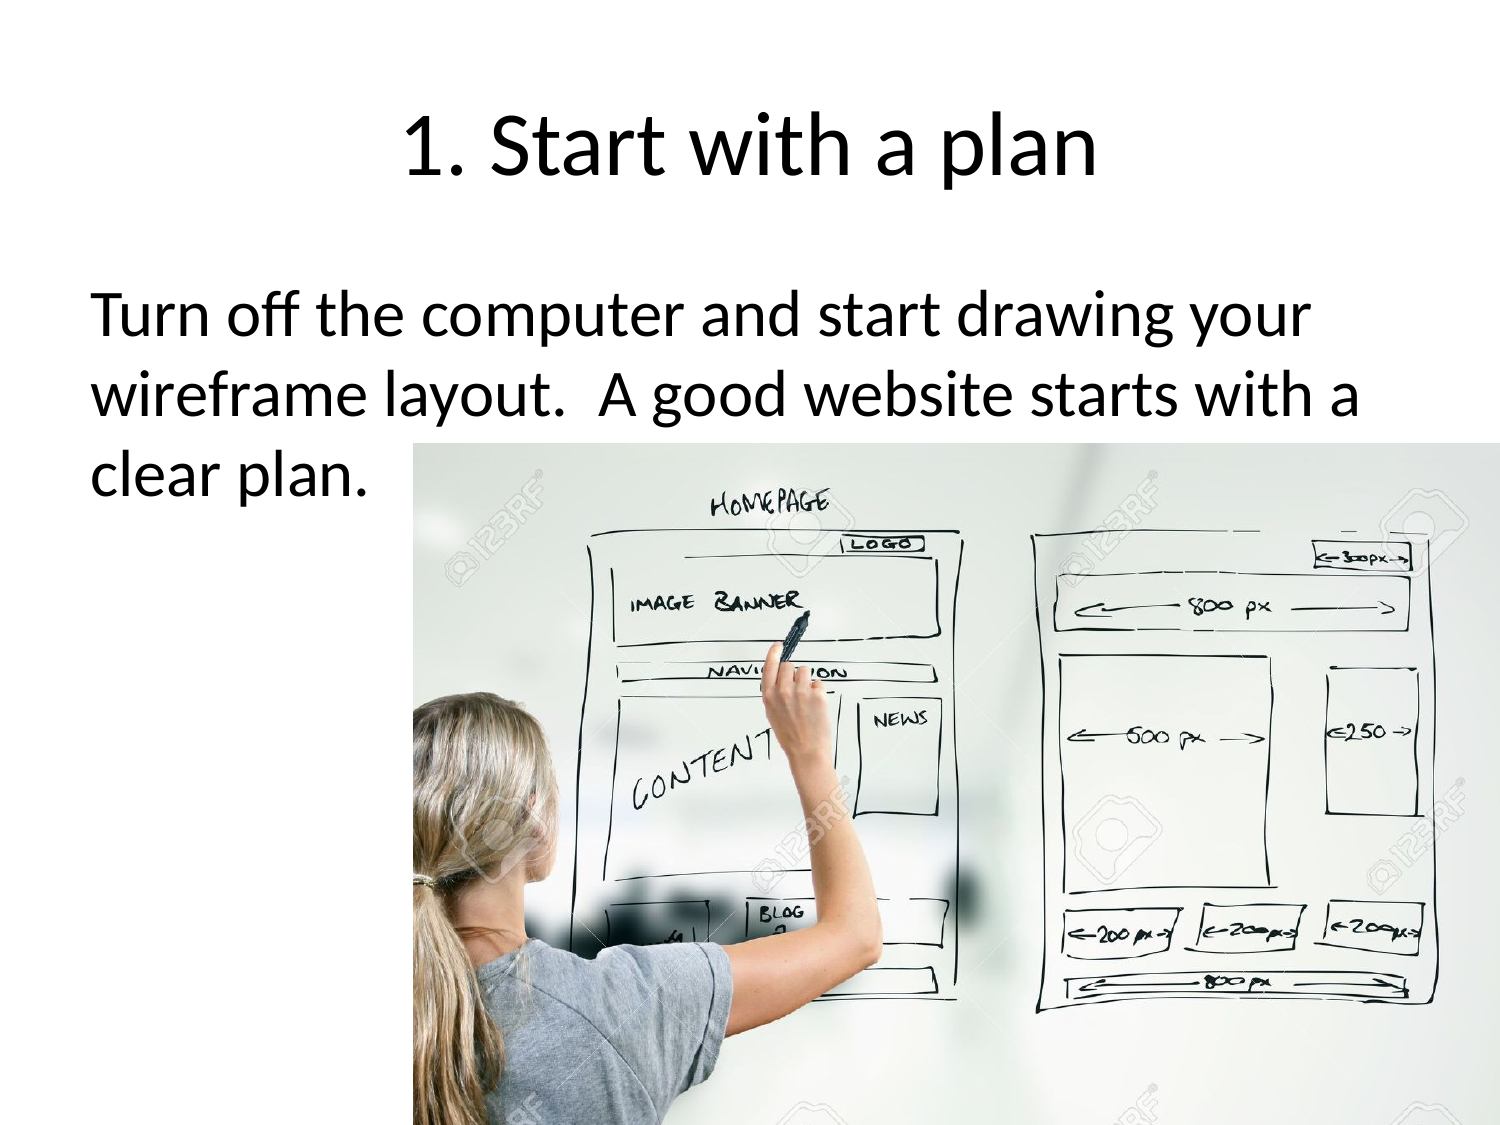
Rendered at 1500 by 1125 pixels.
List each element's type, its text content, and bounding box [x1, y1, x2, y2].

list Turn off the computer and start drawing your wireframe layout. A good website starts with a clear plan. [75, 262, 1425, 1005]
picture [413, 442, 1500, 1125]
title 1. Start with a plan [75, 45, 1425, 233]
